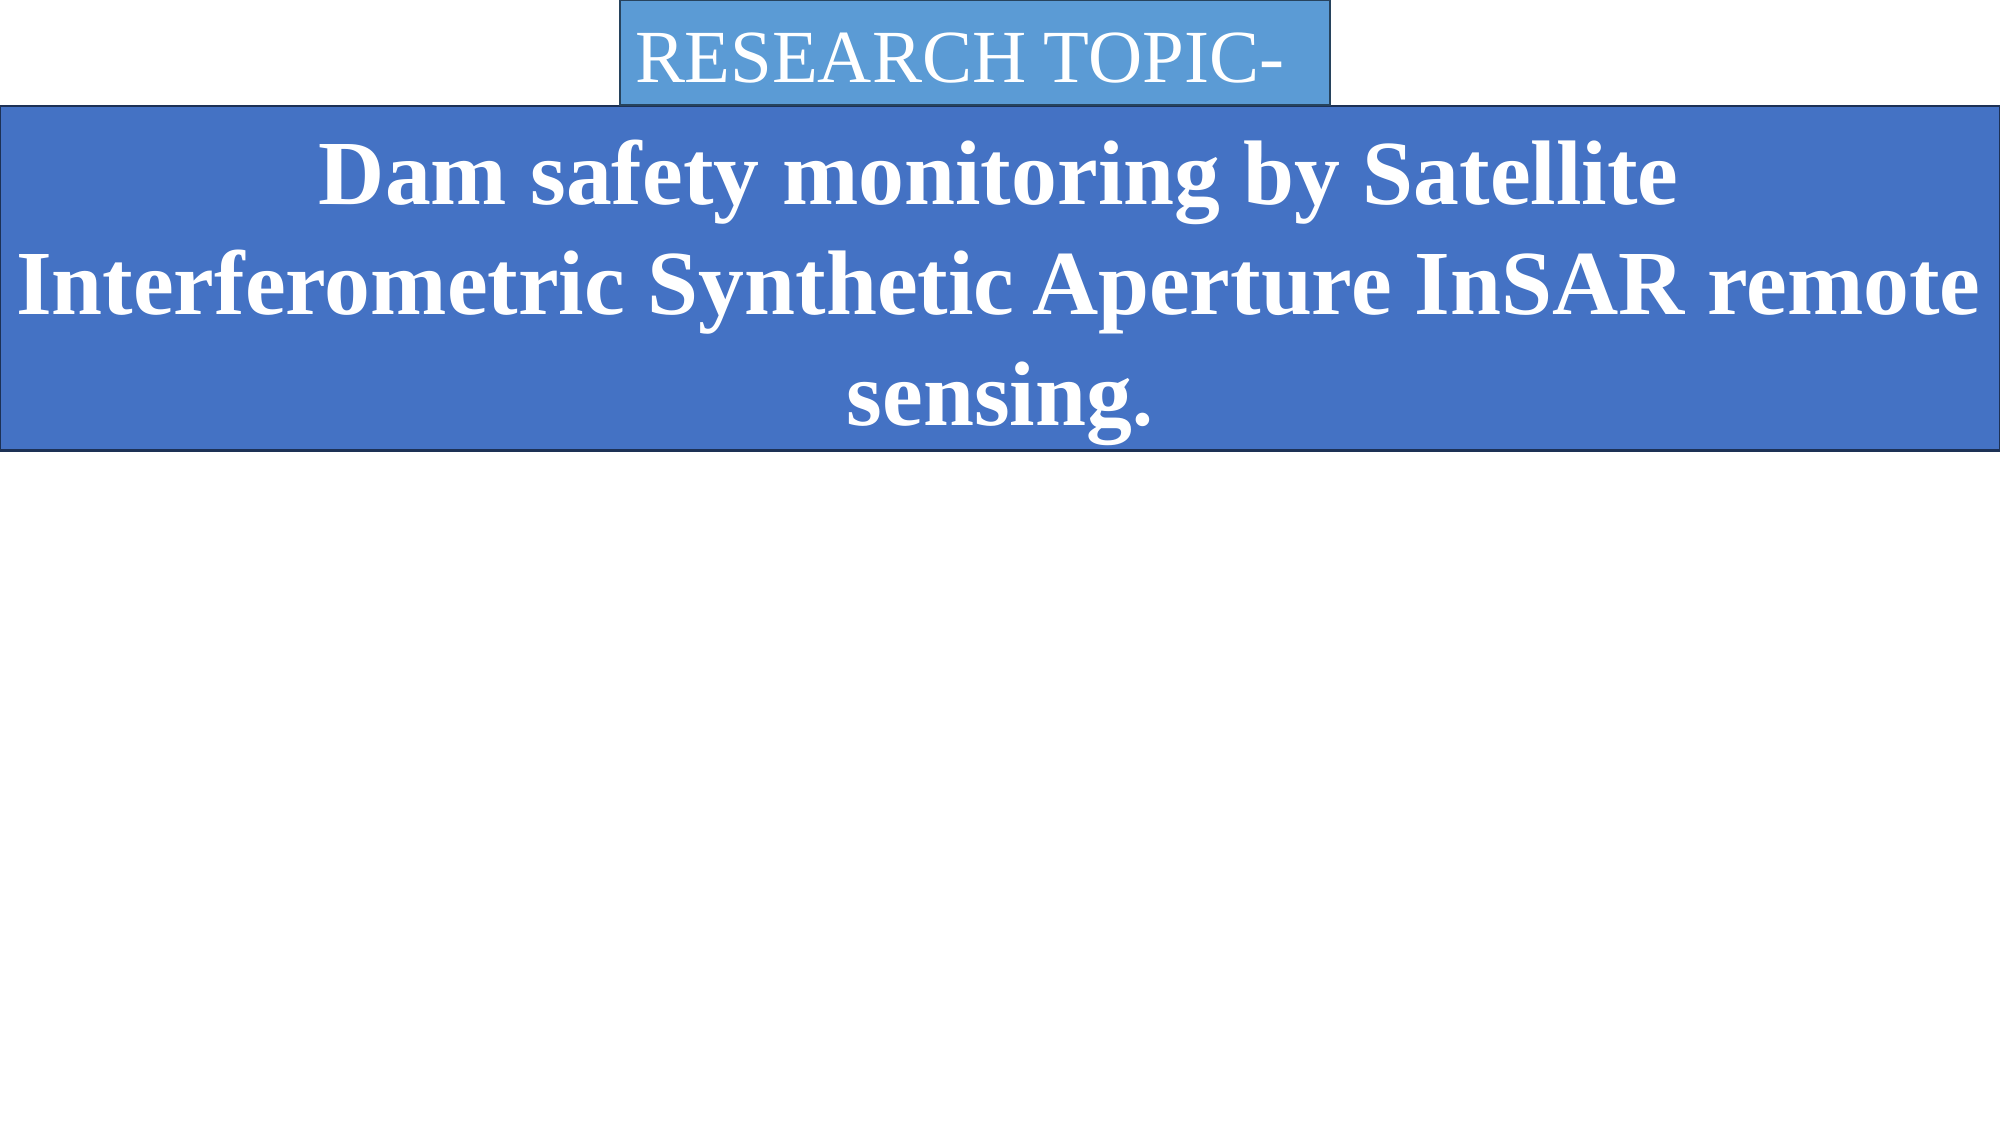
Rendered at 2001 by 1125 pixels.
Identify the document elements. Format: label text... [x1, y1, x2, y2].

text_box Dam safety monitoring by Satellite Interferometric Synthetic Aperture InSAR remote sensing. [0, 105, 2000, 452]
text_box RESEARCH TOPIC- [619, 0, 1331, 106]
